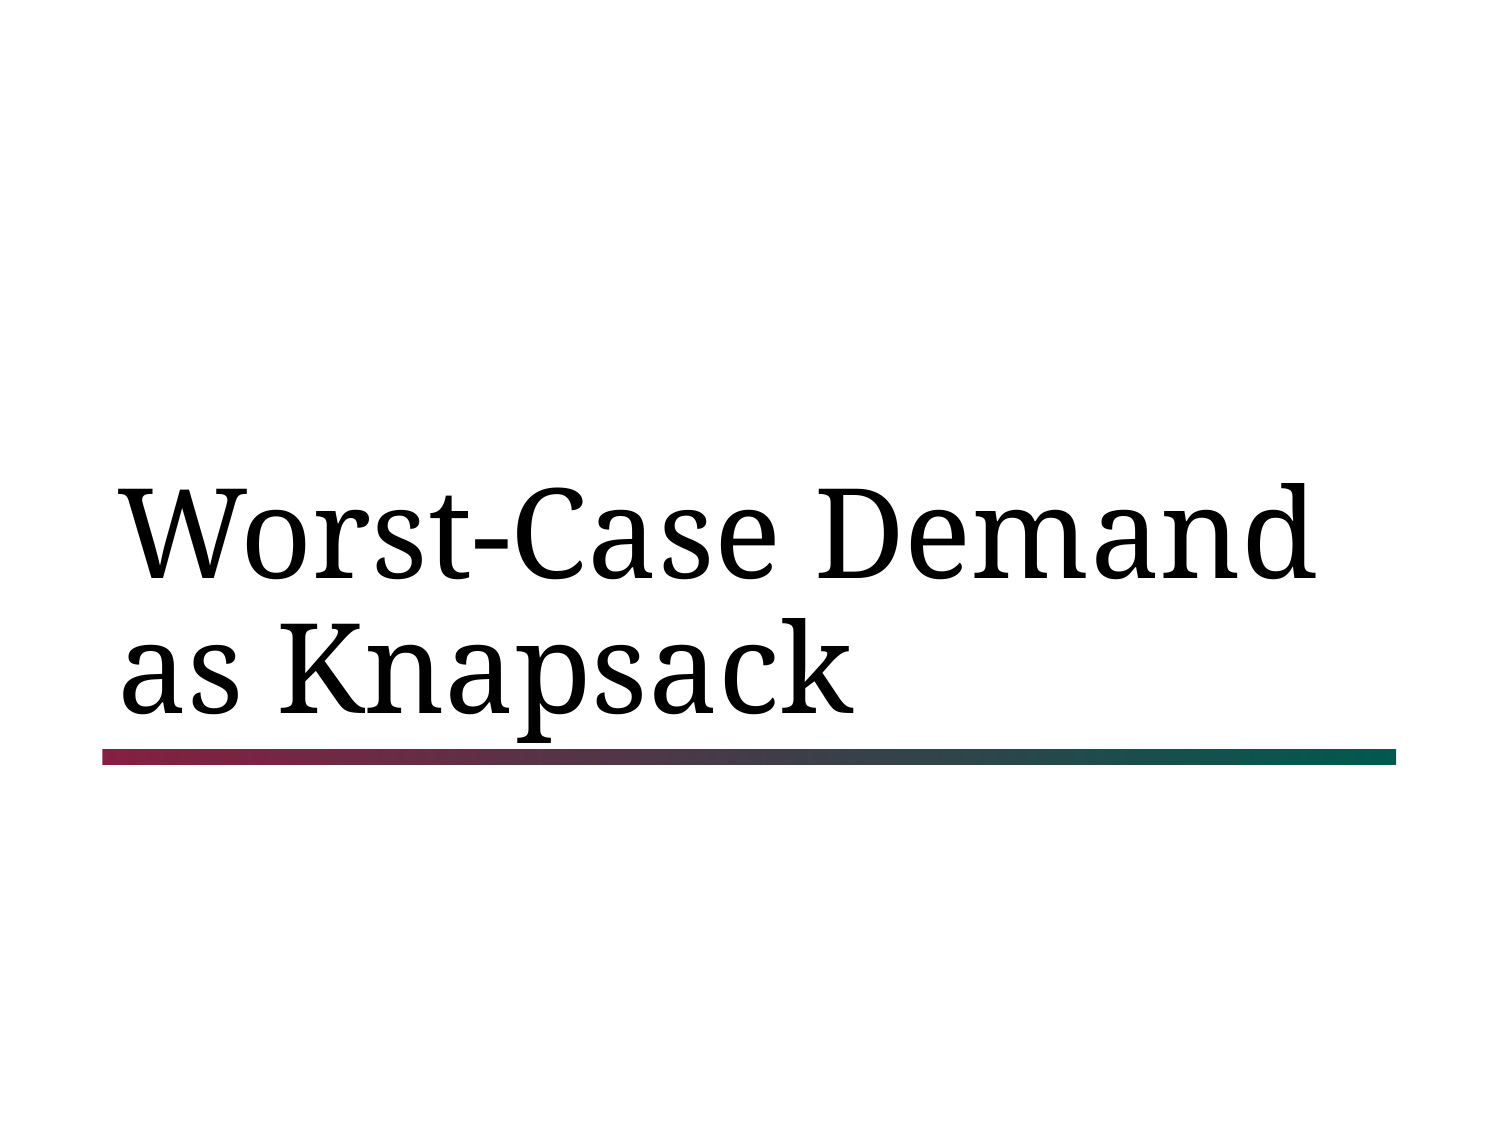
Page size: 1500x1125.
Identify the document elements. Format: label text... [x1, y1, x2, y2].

title Worst-Case Demand as Knapsack [102, 280, 1397, 749]
